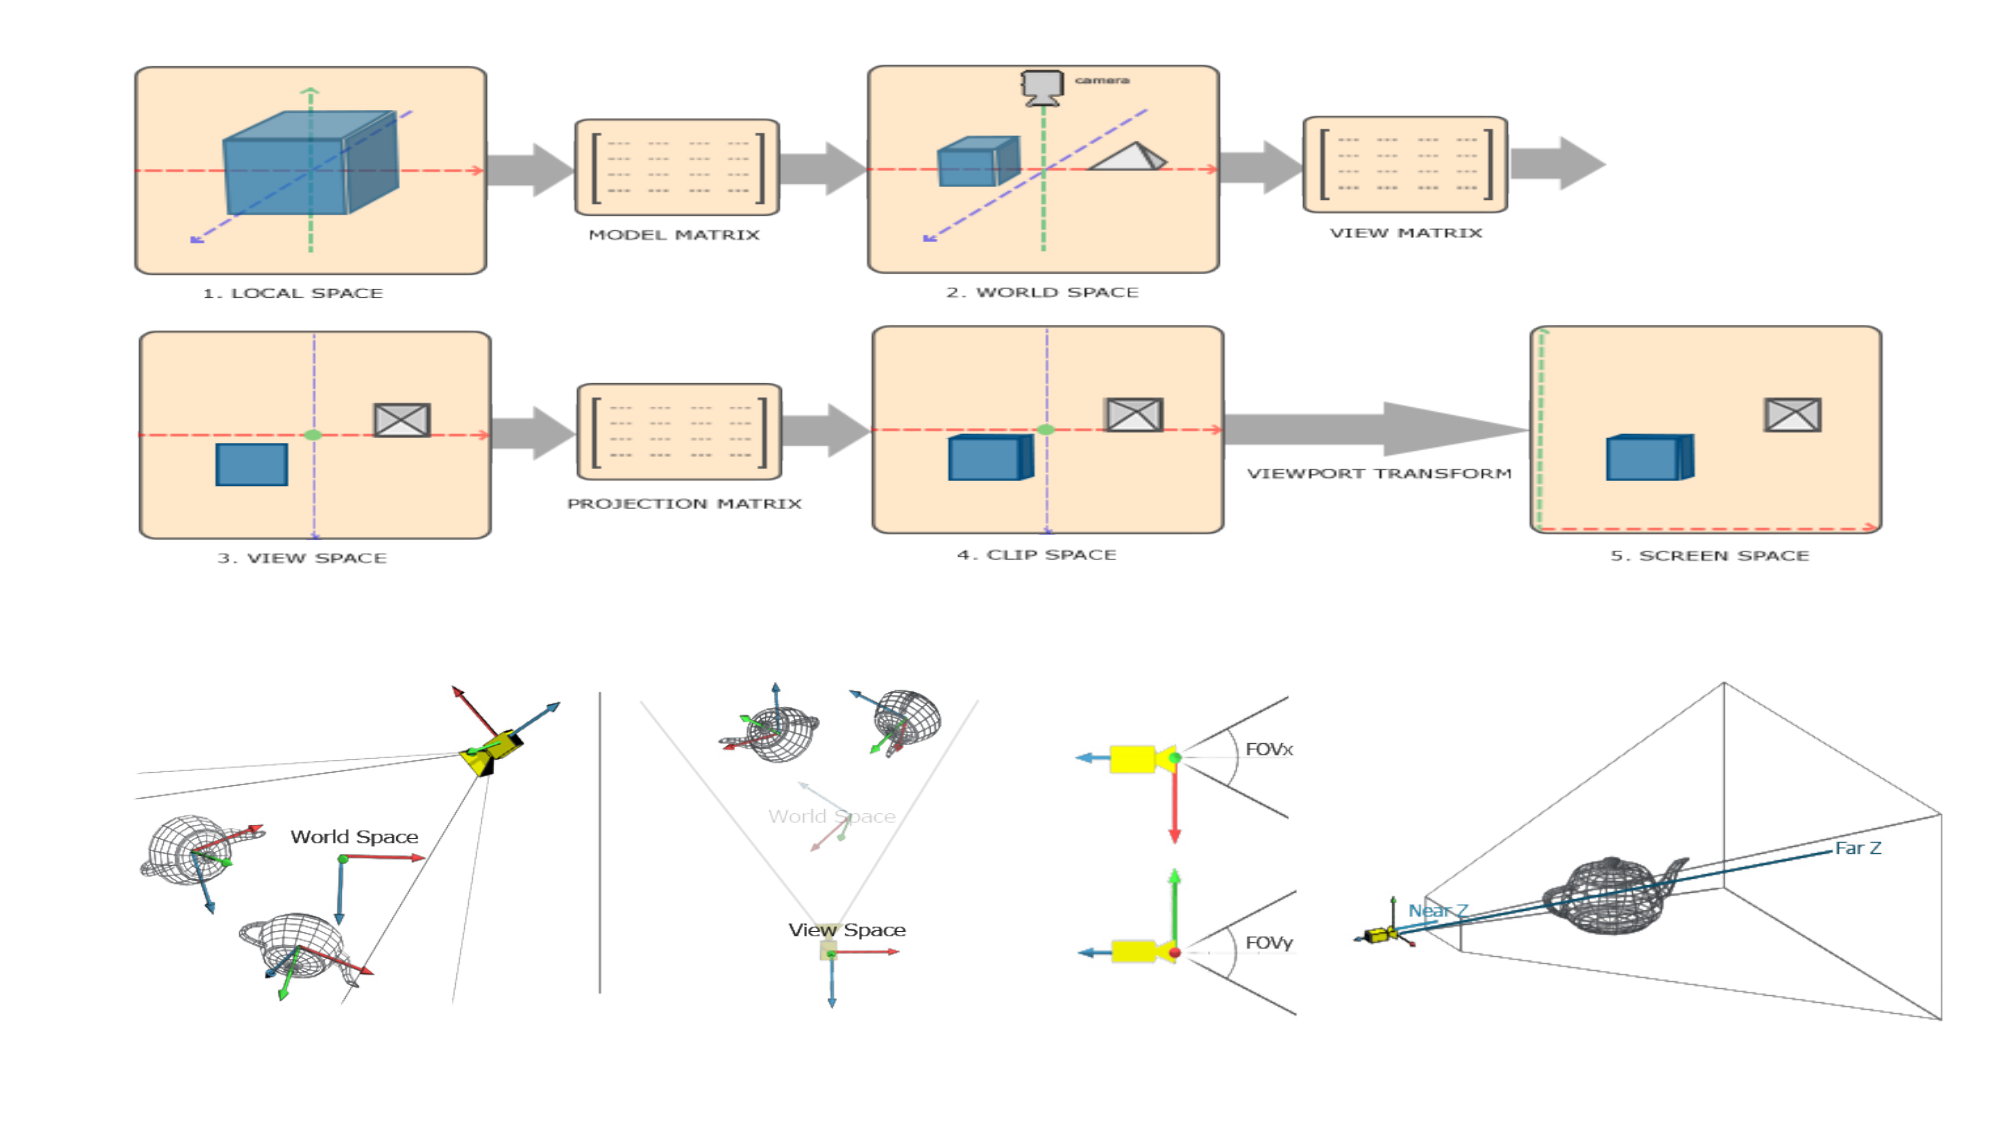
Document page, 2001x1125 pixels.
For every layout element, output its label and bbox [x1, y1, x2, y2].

picture [1062, 679, 1975, 1027]
picture [129, 679, 1019, 1012]
list [105, 54, 1920, 583]
